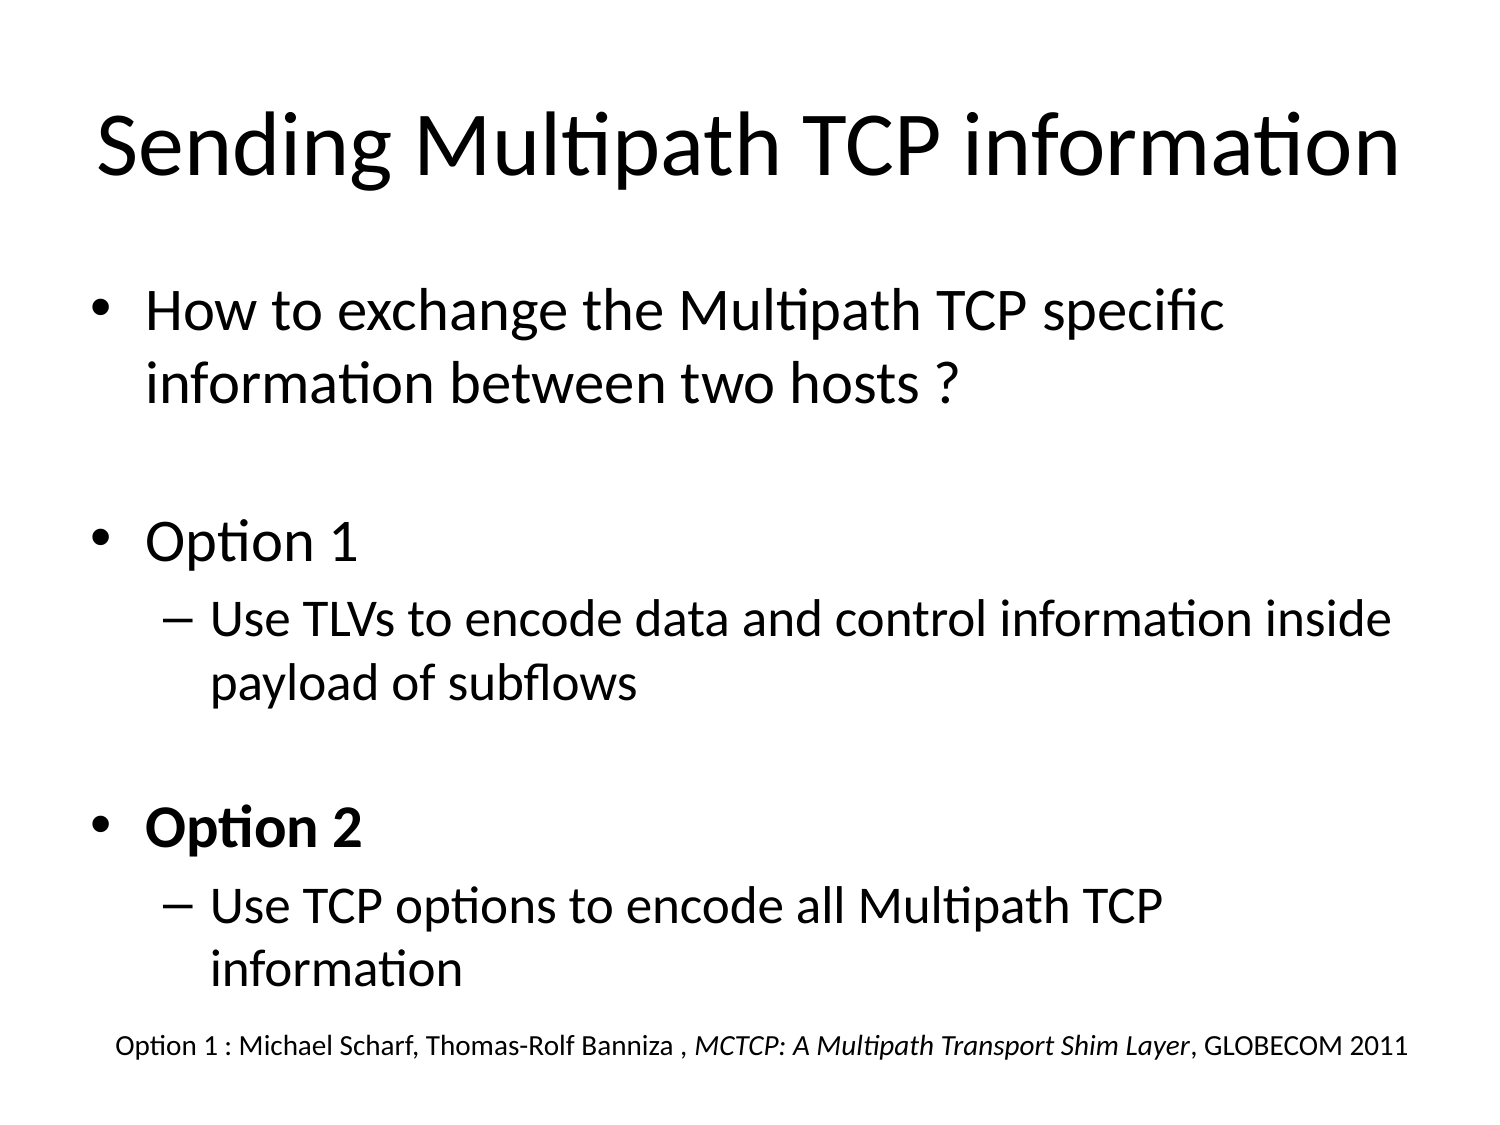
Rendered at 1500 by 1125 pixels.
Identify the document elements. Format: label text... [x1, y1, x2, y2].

text_box Option 1 : Michael Scharf, Thomas-Rolf Banniza , MCTCP: A Multipath Transport Shim Layer, GLOBECOM 2011 [100, 1018, 1424, 1069]
title Sending Multipath TCP information [75, 45, 1425, 233]
list How to exchange the Multipath TCP specific information between two hosts ? Option 1 Use TLVs to encode data and control information inside payload of subflows Option 2 Use TCP options to encode all Multipath TCP information [75, 262, 1425, 1005]
